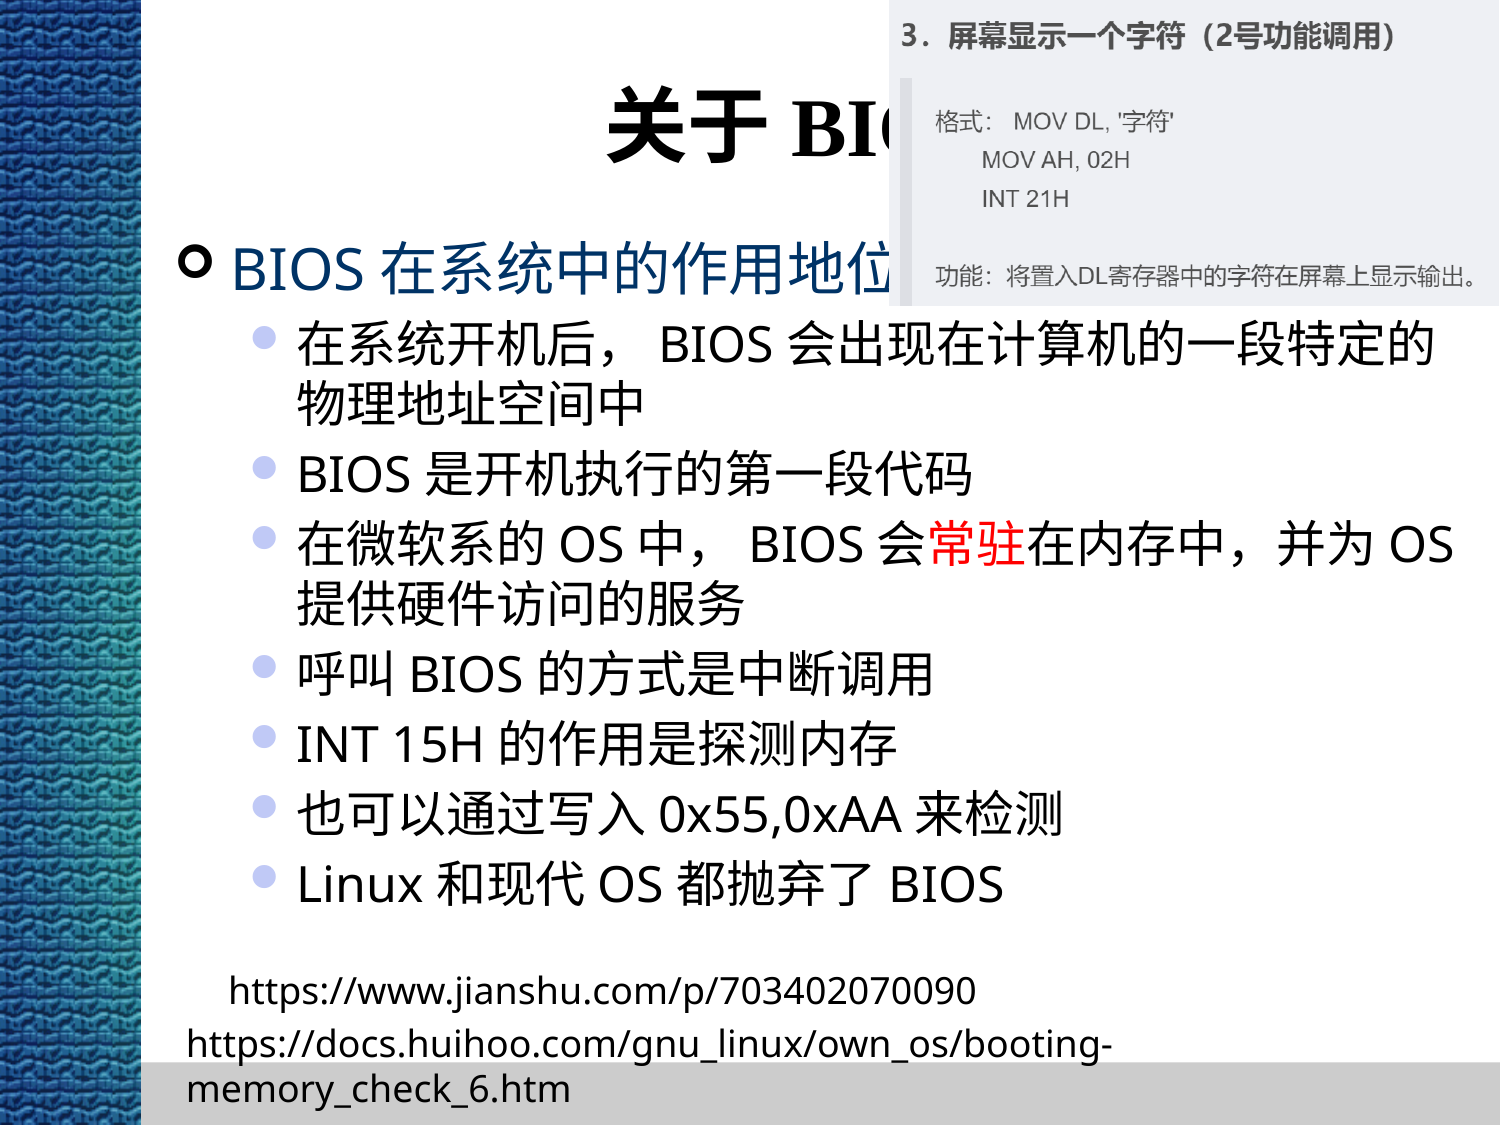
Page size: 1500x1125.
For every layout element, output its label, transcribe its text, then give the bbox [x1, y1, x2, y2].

text_box https://docs.huihoo.com/gnu_linux/own_os/booting-memory_check_6.htm [171, 1012, 1226, 1118]
picture [889, 0, 1499, 306]
picture [0, 0, 141, 1125]
text_box https://www.jianshu.com/p/703402070090 [213, 960, 993, 1012]
title 关于BIOS [159, 50, 884, 197]
list BIOS在系统中的作用地位是什么 在系统开机后，BIOS会出现在计算机的一段特定的物理地址空间中 BIOS是开机执行的第一段代码 在微软系的OS中，BIOS会常驻在内存中，并为OS提供硬件访问的服务 呼叫BIOS的方式是中断调用 INT 15H的作用是探测内存 也可以通过写入0x55,0xAA来检测 Linux和现代OS都抛弃了BIOS [159, 224, 1483, 1047]
